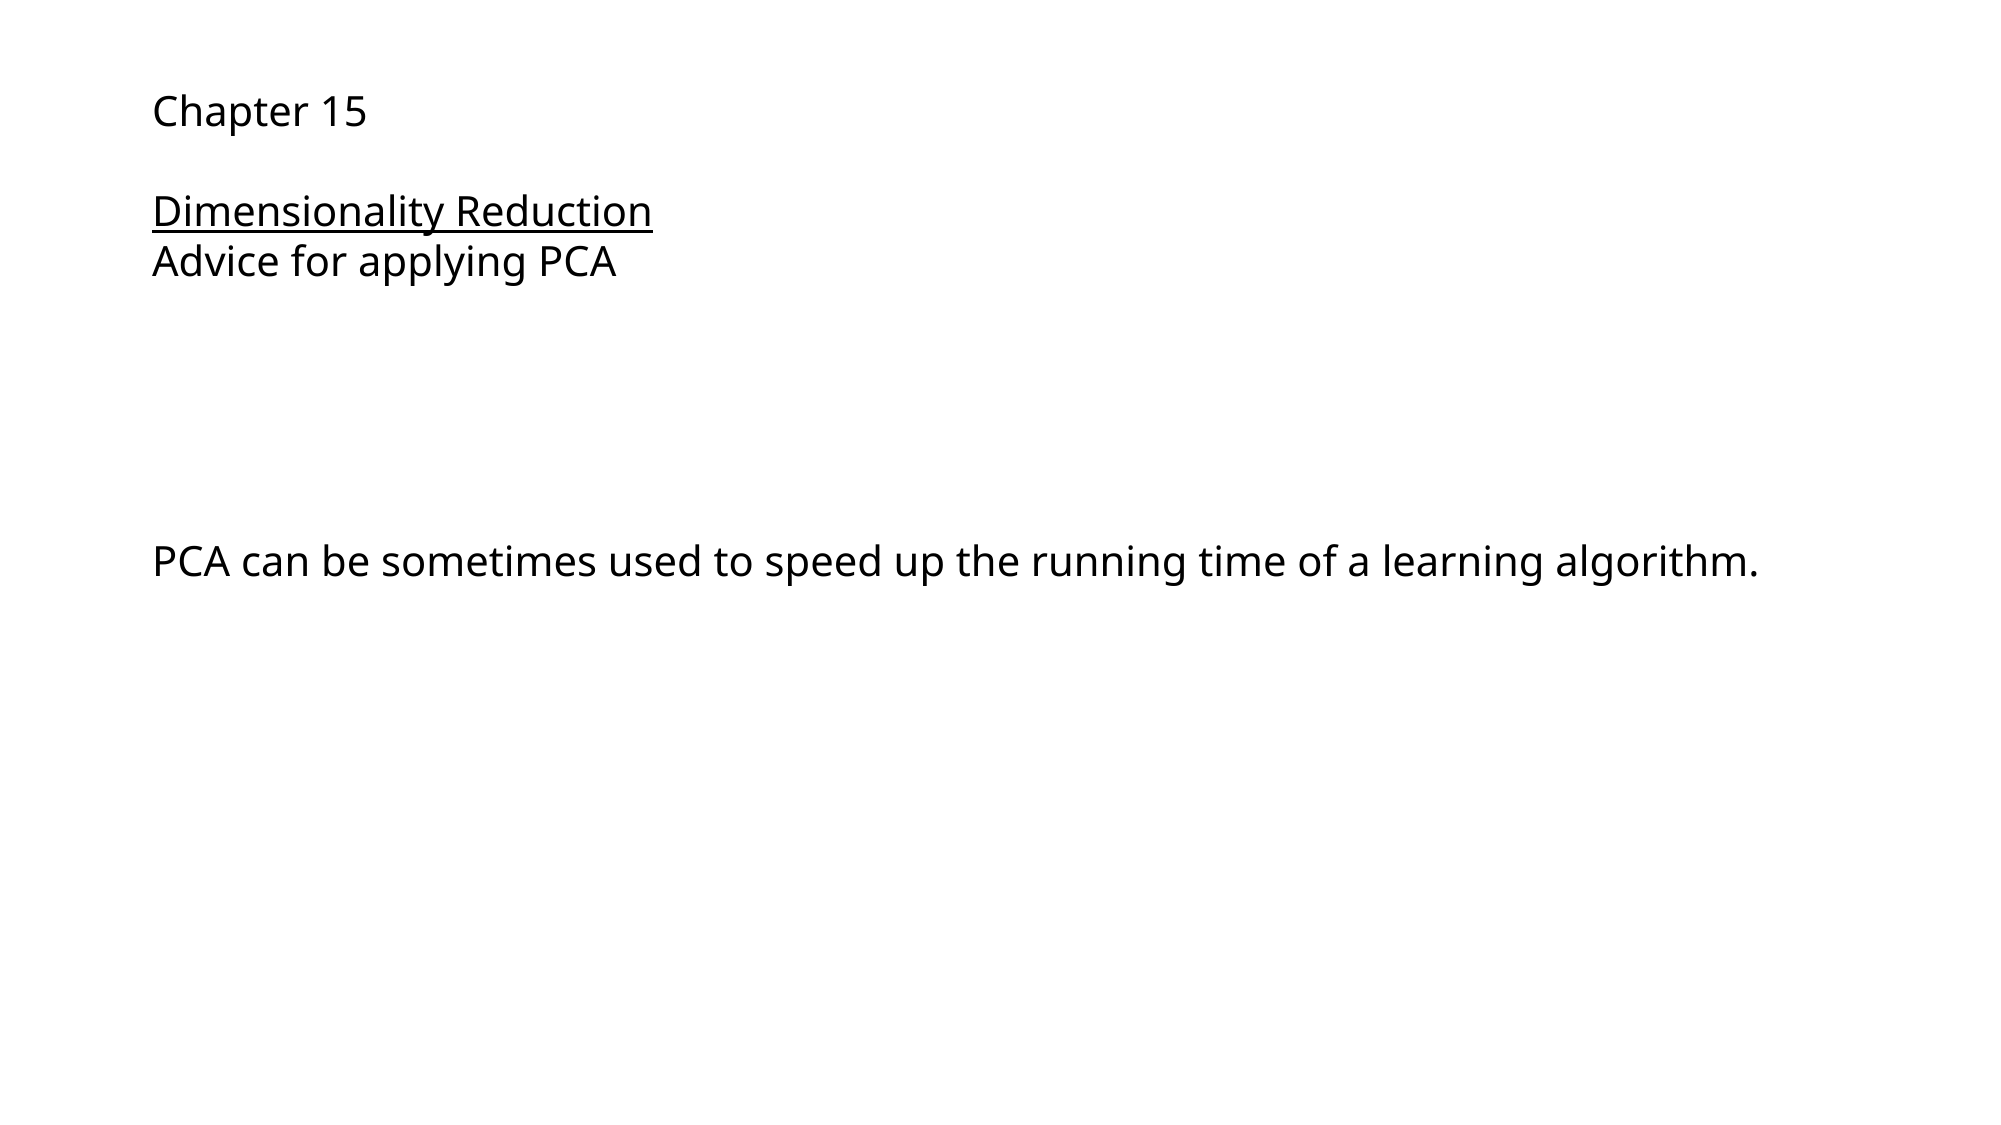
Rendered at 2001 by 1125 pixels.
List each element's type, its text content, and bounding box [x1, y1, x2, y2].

text_box Chapter 15 Dimensionality Reduction Advice for applying PCA PCA can be sometimes used to speed up the running time of a learning algorithm. [137, 77, 1926, 593]
